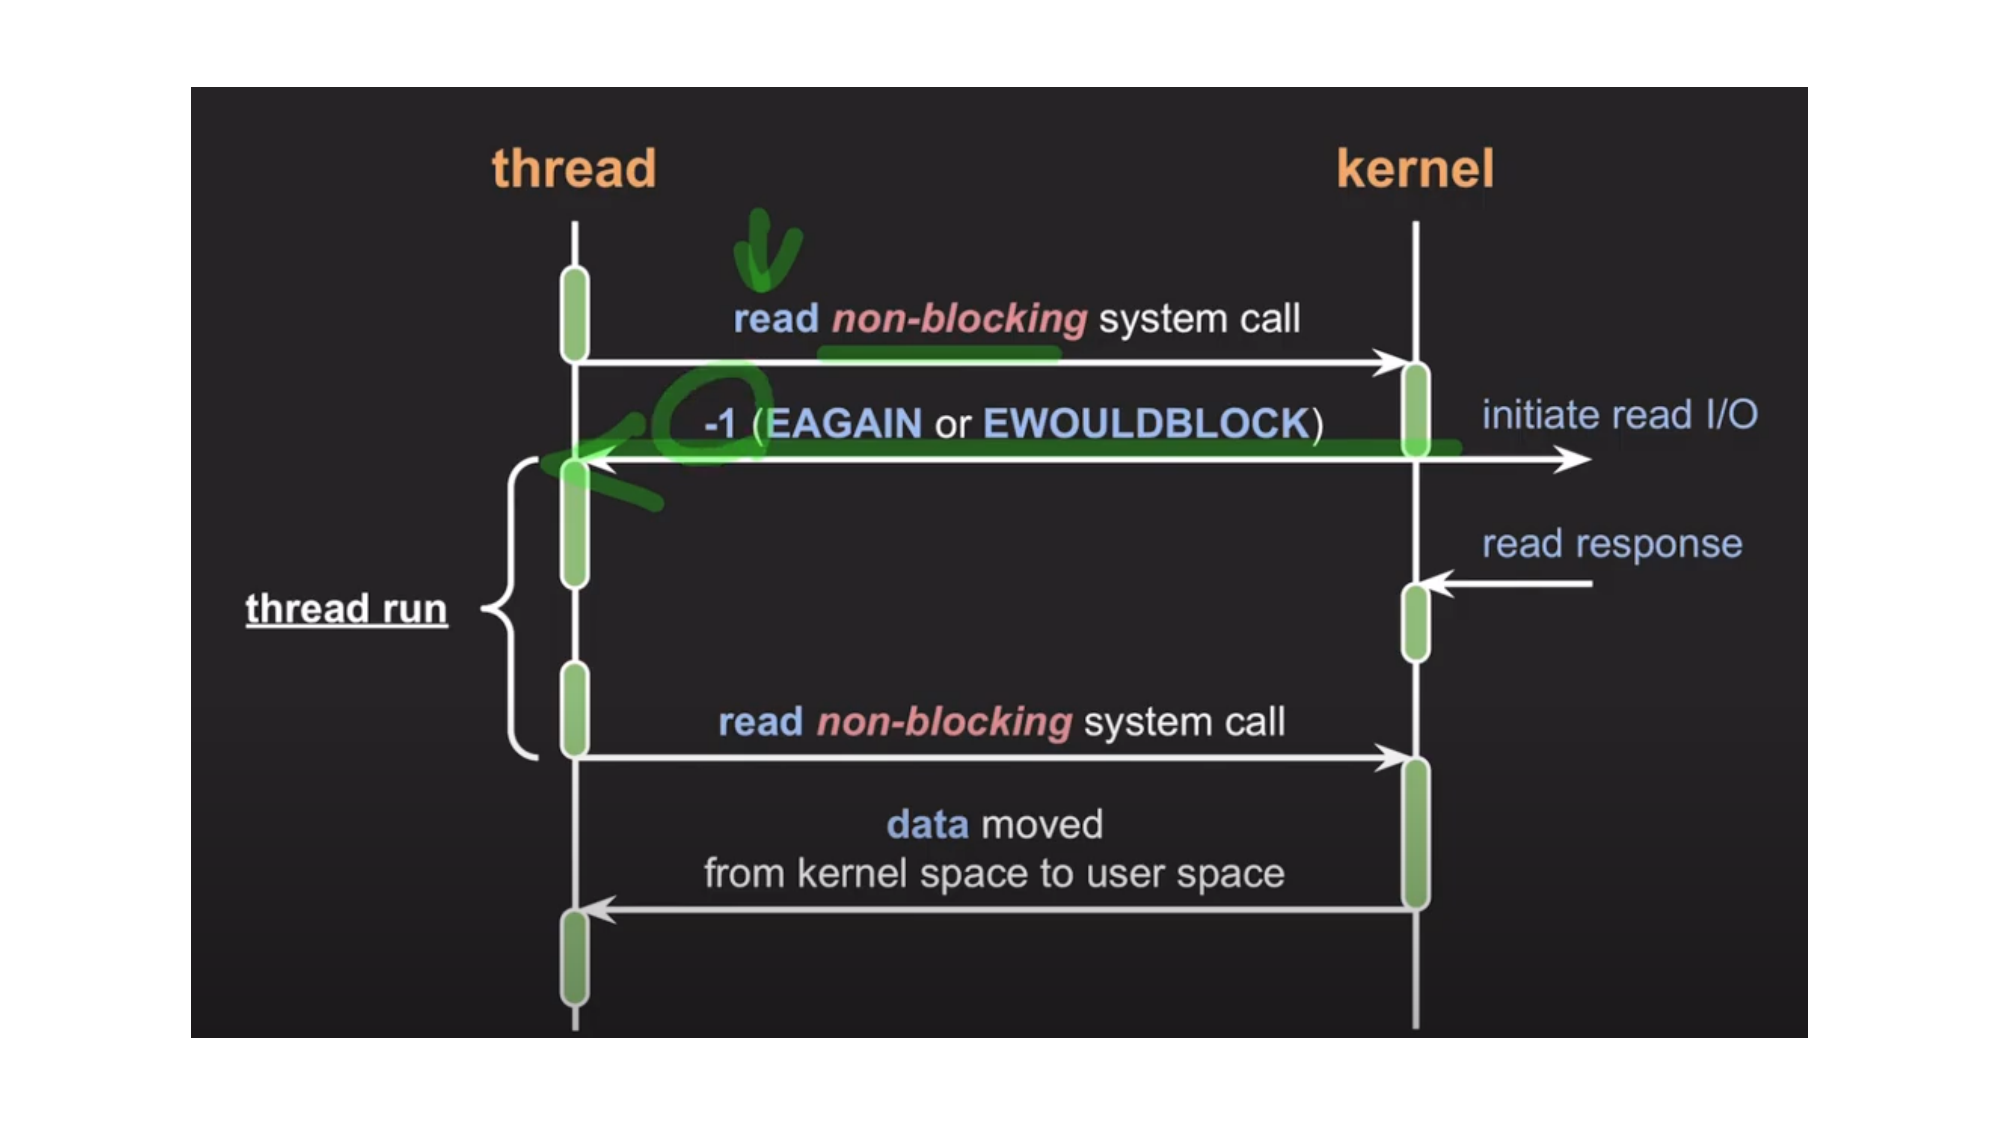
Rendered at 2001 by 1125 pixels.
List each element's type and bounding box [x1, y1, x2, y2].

picture [191, 87, 1809, 1038]
